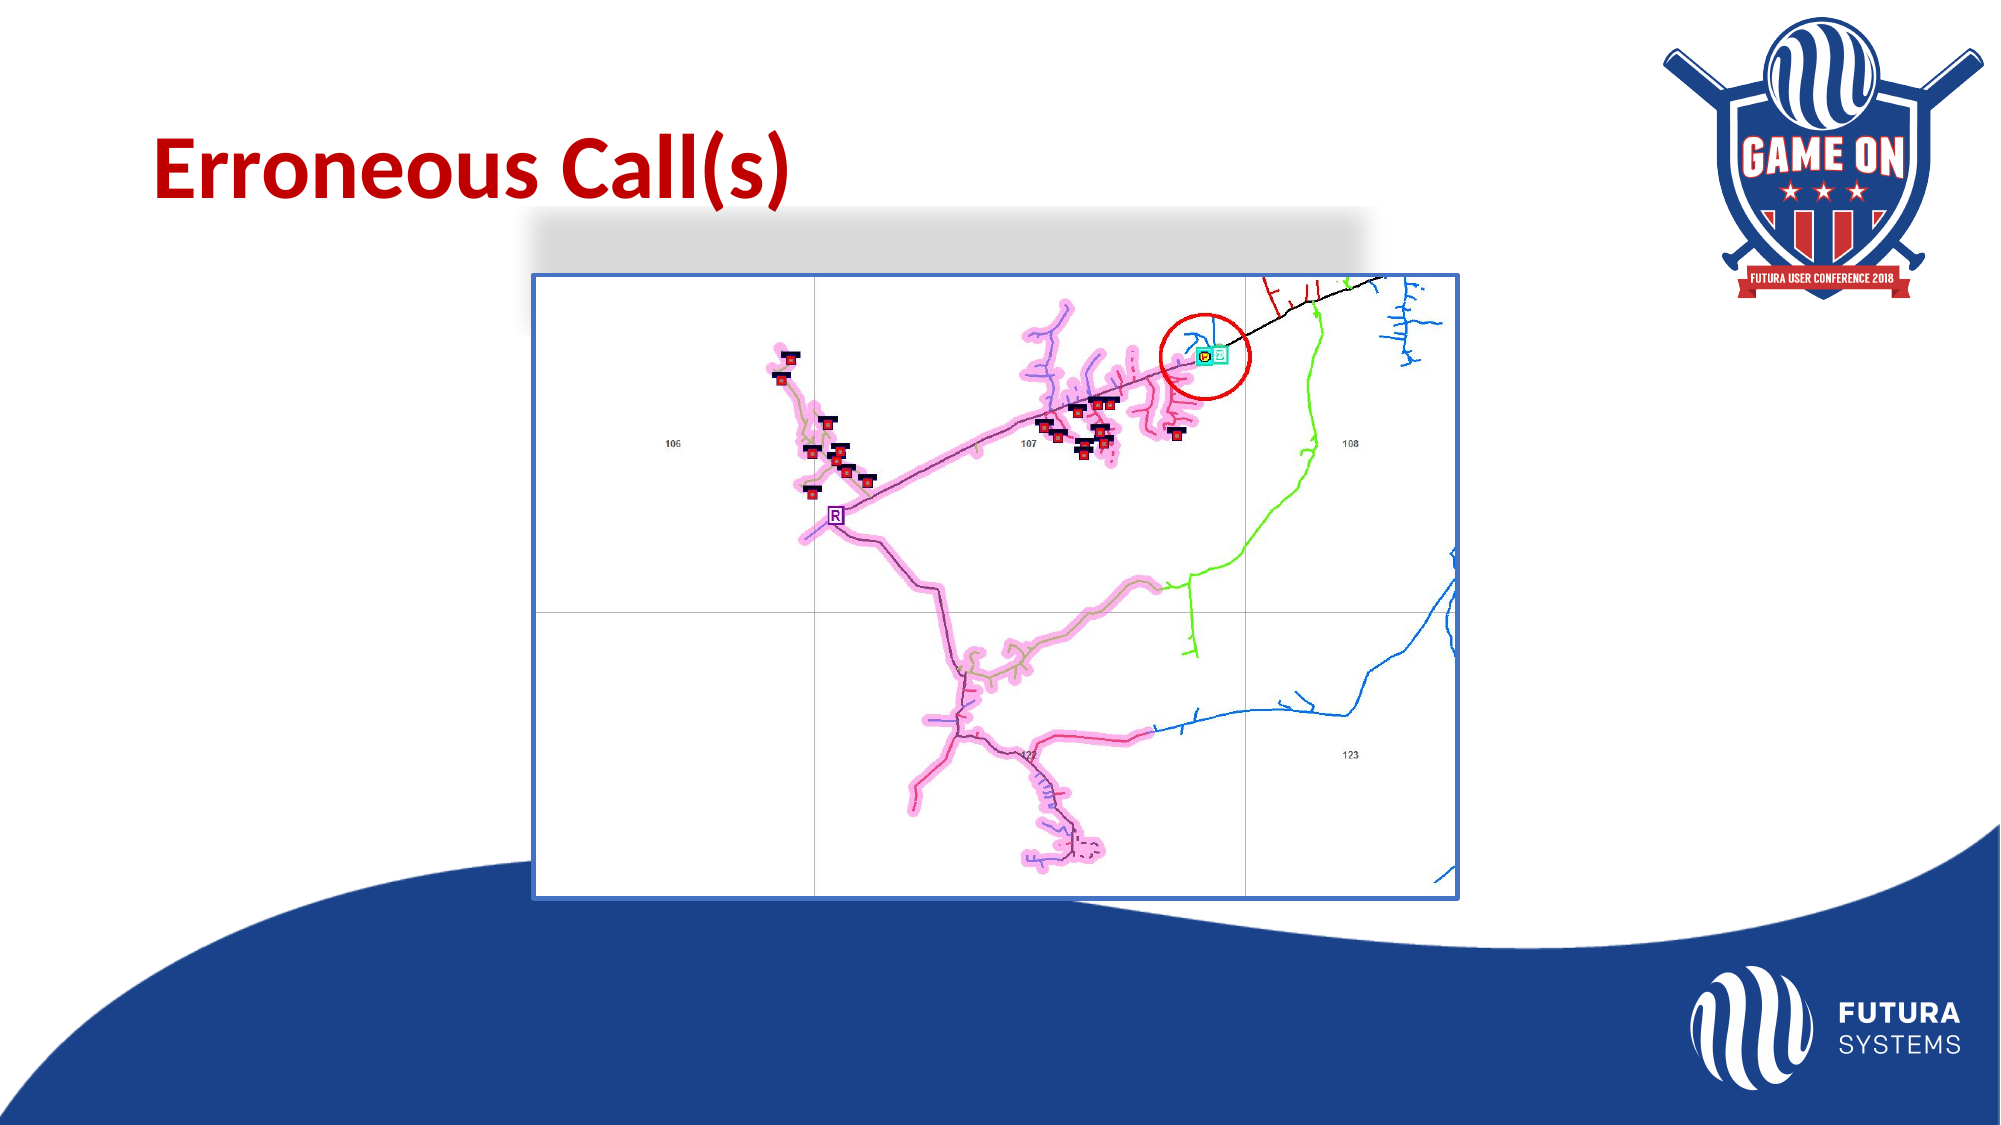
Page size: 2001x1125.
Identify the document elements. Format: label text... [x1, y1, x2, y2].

picture [1663, 17, 1984, 300]
title Erroneous Call(s) [137, 59, 1663, 278]
picture [0, 277, 2000, 1125]
